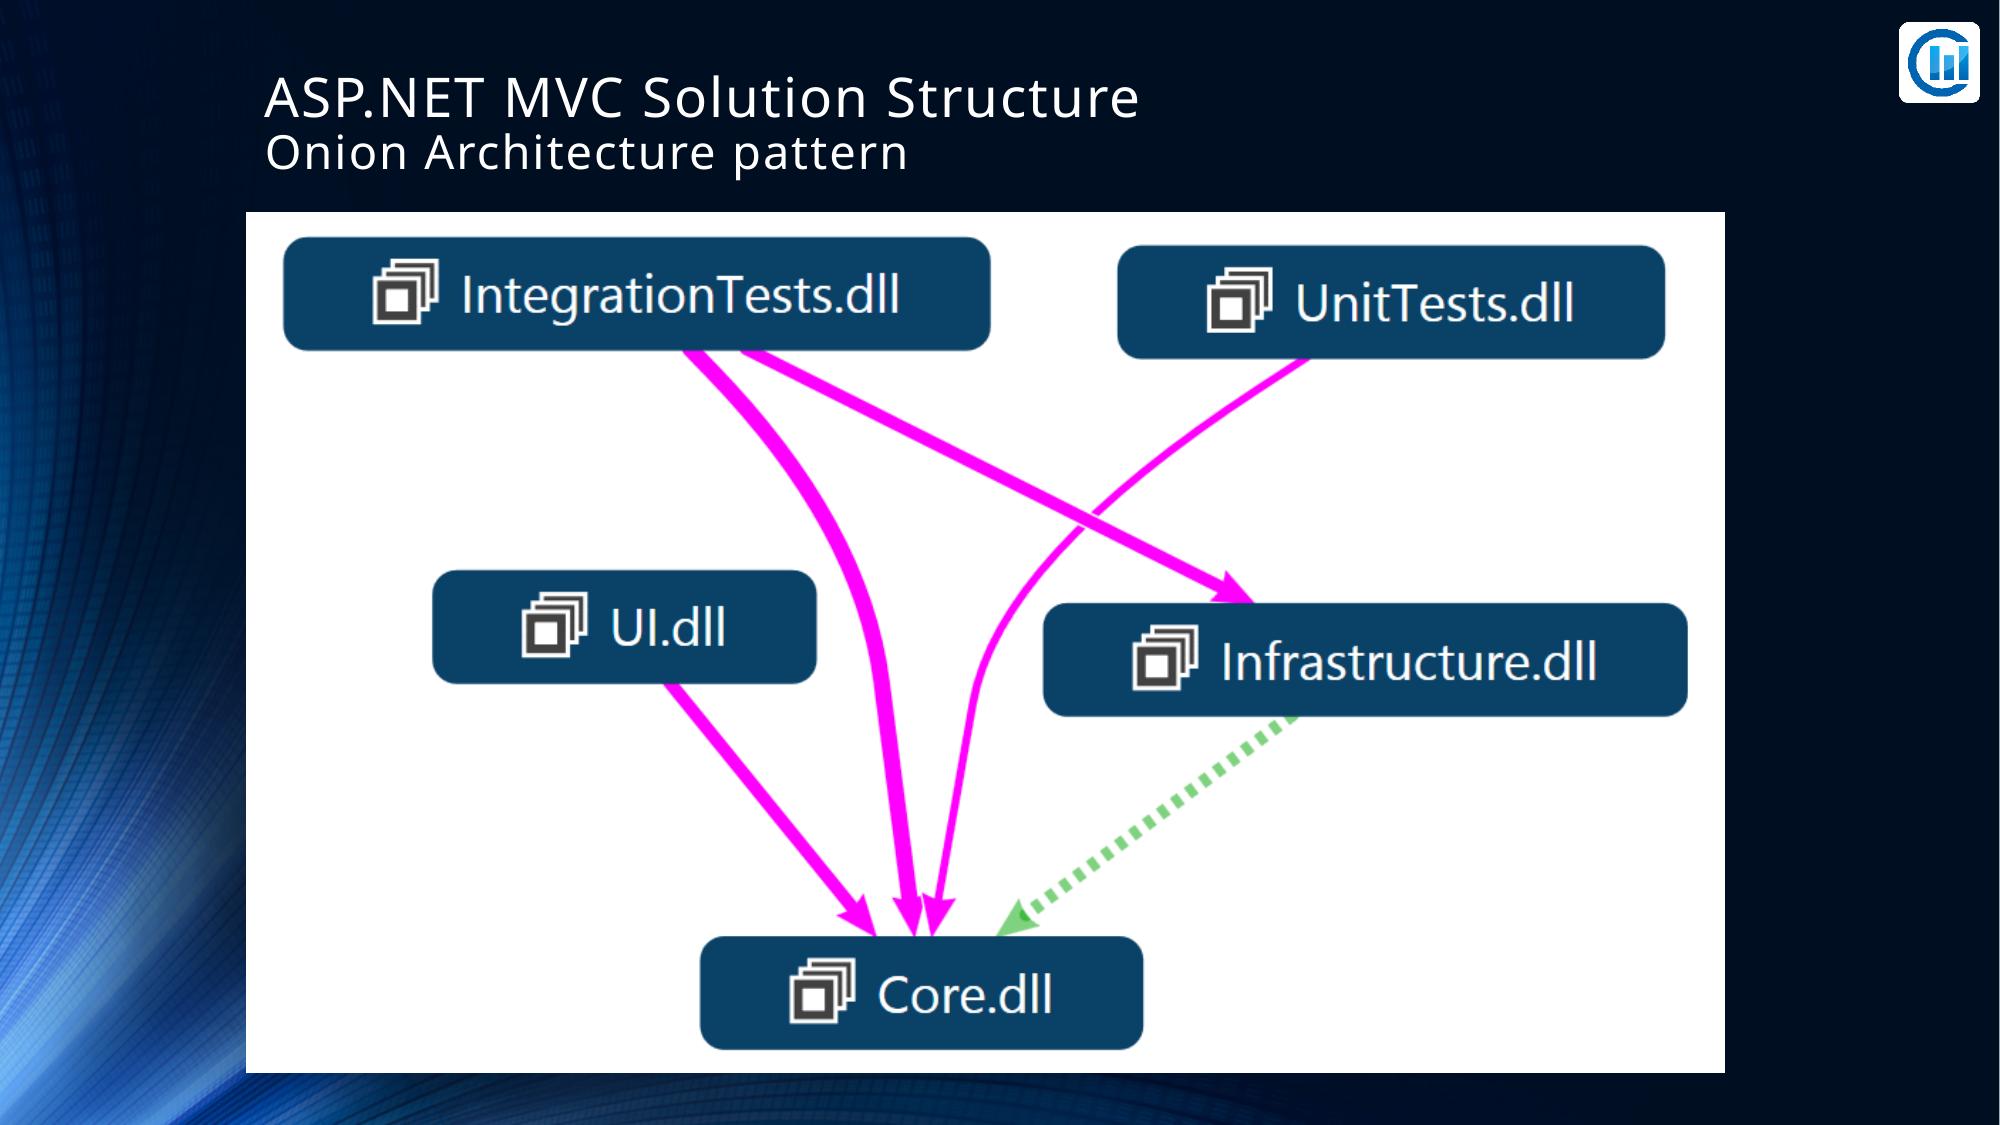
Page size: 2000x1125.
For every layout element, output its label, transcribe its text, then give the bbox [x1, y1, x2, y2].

picture [0, 0, 2000, 1125]
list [246, 212, 1725, 1073]
title ASP.NET MVC Solution Structure Onion Architecture pattern [249, 62, 1750, 188]
